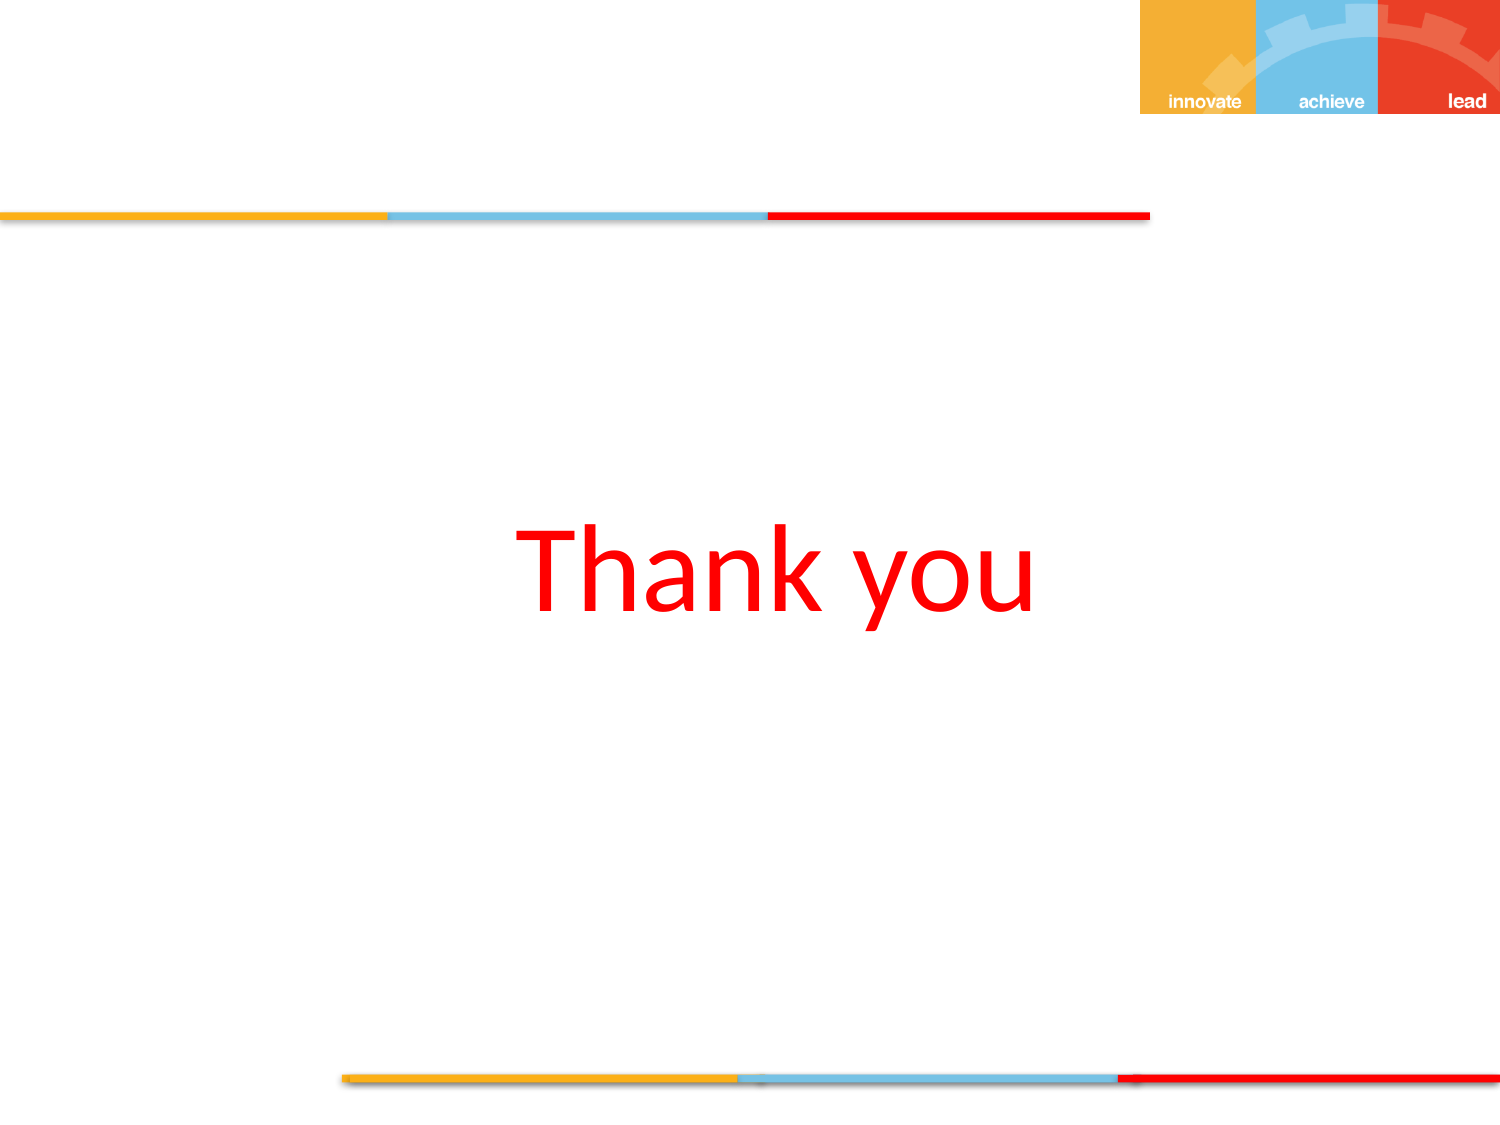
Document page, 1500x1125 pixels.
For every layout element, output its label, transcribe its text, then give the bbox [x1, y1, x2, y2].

picture [1140, 0, 1500, 114]
text_box Thank you [500, 479, 1055, 644]
